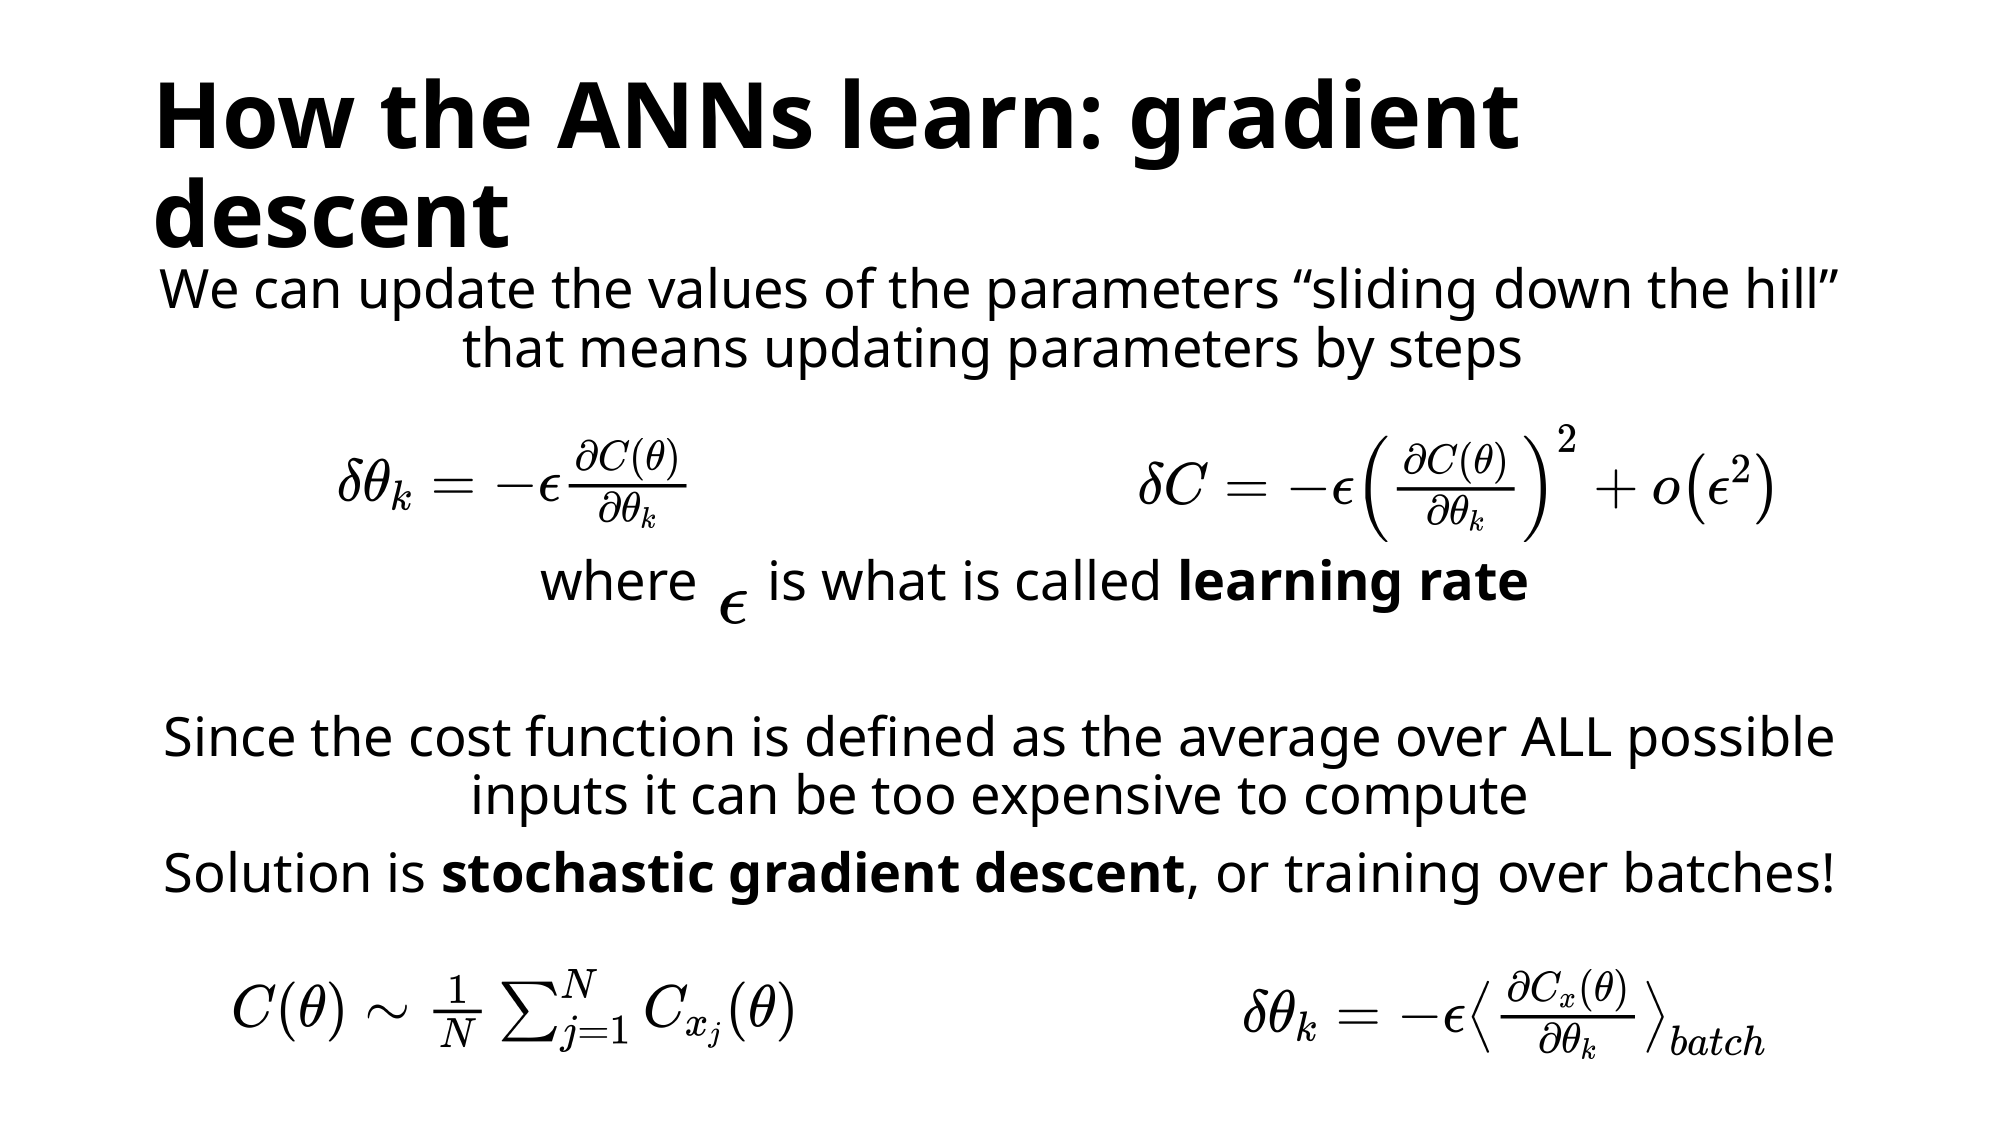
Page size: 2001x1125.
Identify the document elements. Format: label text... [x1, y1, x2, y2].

picture [1135, 424, 1783, 542]
list We can update the values of the parameters “sliding down the hill” that means updating parameters by steps where is what is called learning rate Since the cost function is defined as the average over ALL possible inputs it can be too expensive to compute Solution is stochastic gradient descent, or training over batches! [137, 170, 1863, 970]
picture [1239, 969, 1771, 1059]
title How the ANNs learn: gradient descent [137, 59, 1863, 170]
picture [716, 591, 750, 624]
picture [229, 969, 800, 1052]
picture [335, 438, 695, 528]
